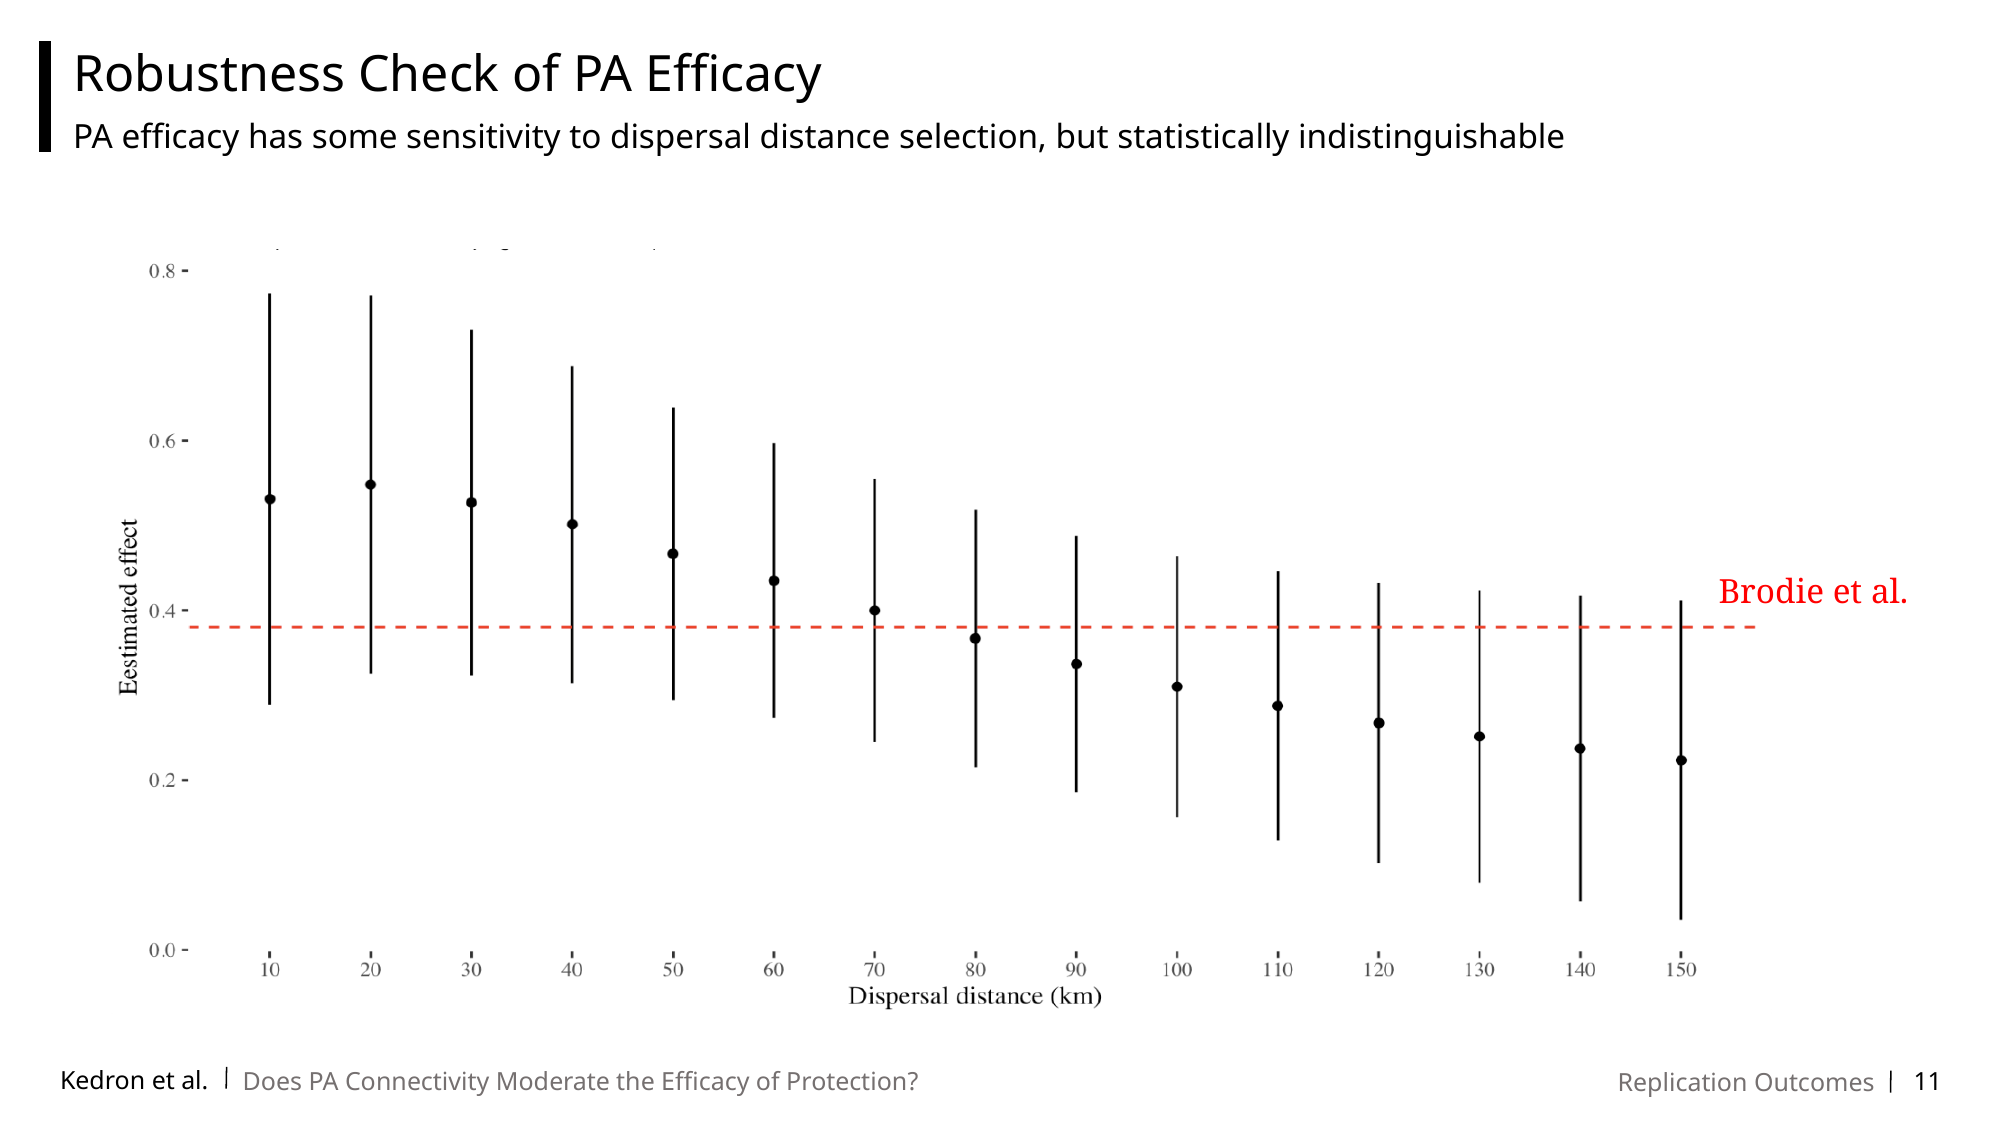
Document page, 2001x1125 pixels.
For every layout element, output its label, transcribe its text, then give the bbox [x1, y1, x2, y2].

text_box Kedron et al. [45, 1057, 227, 1103]
picture [111, 249, 1773, 1014]
text_box Brodie et al. [1780, 562, 1924, 618]
text_box Robustness Check of PA Efficacy [58, 34, 1328, 110]
text_box PA efficacy has some sensitivity to dispersal distance selection, but statistically indistinguishable [58, 107, 1666, 163]
text_box Does PA Connectivity Moderate the Efficacy of Protection? [227, 1058, 1016, 1103]
slide_number 11 [1891, 1060, 1957, 1105]
text_box Replication Outcomes [1172, 1058, 1891, 1104]
